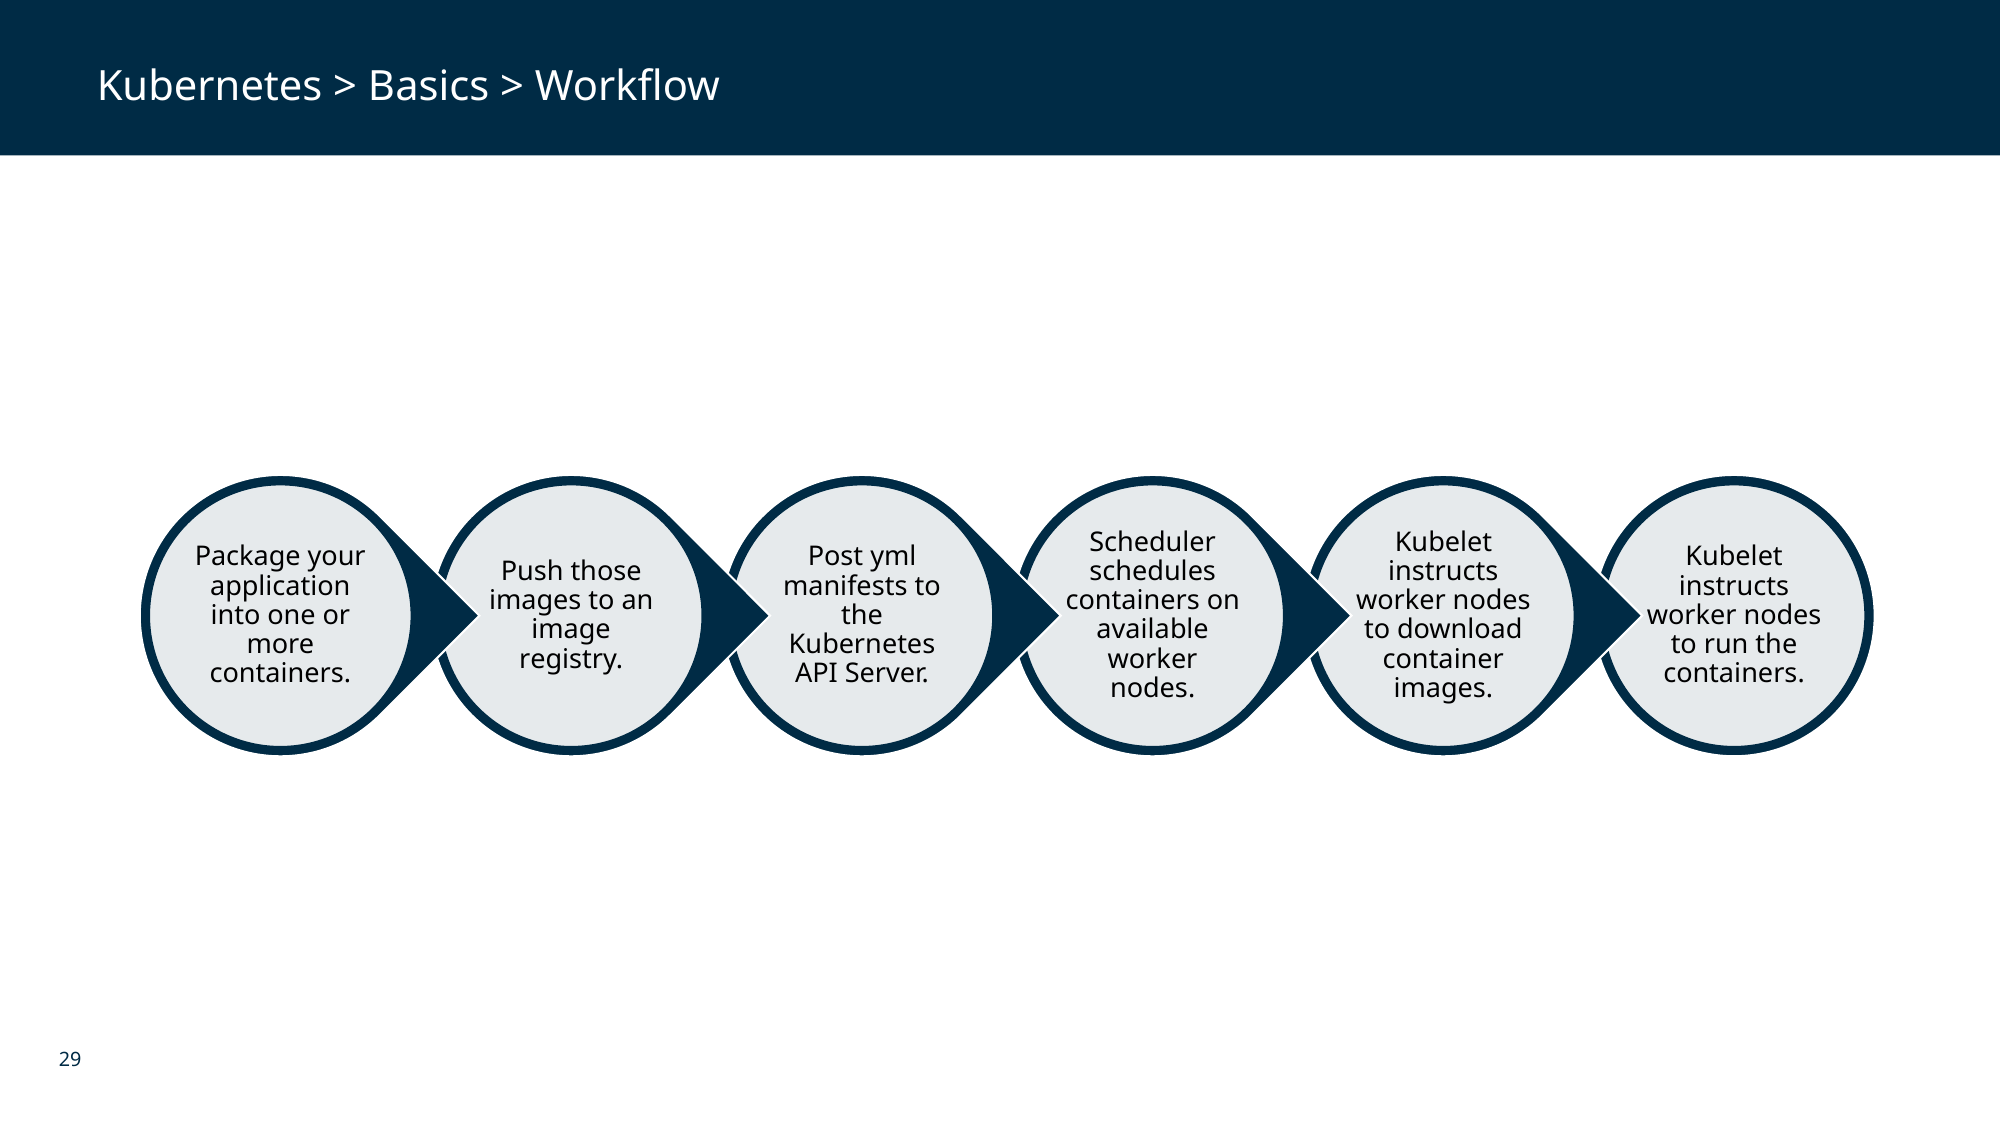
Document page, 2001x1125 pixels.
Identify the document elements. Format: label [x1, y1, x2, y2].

text_box [66, 138, 1890, 1094]
text_box [0, 0, 2000, 156]
